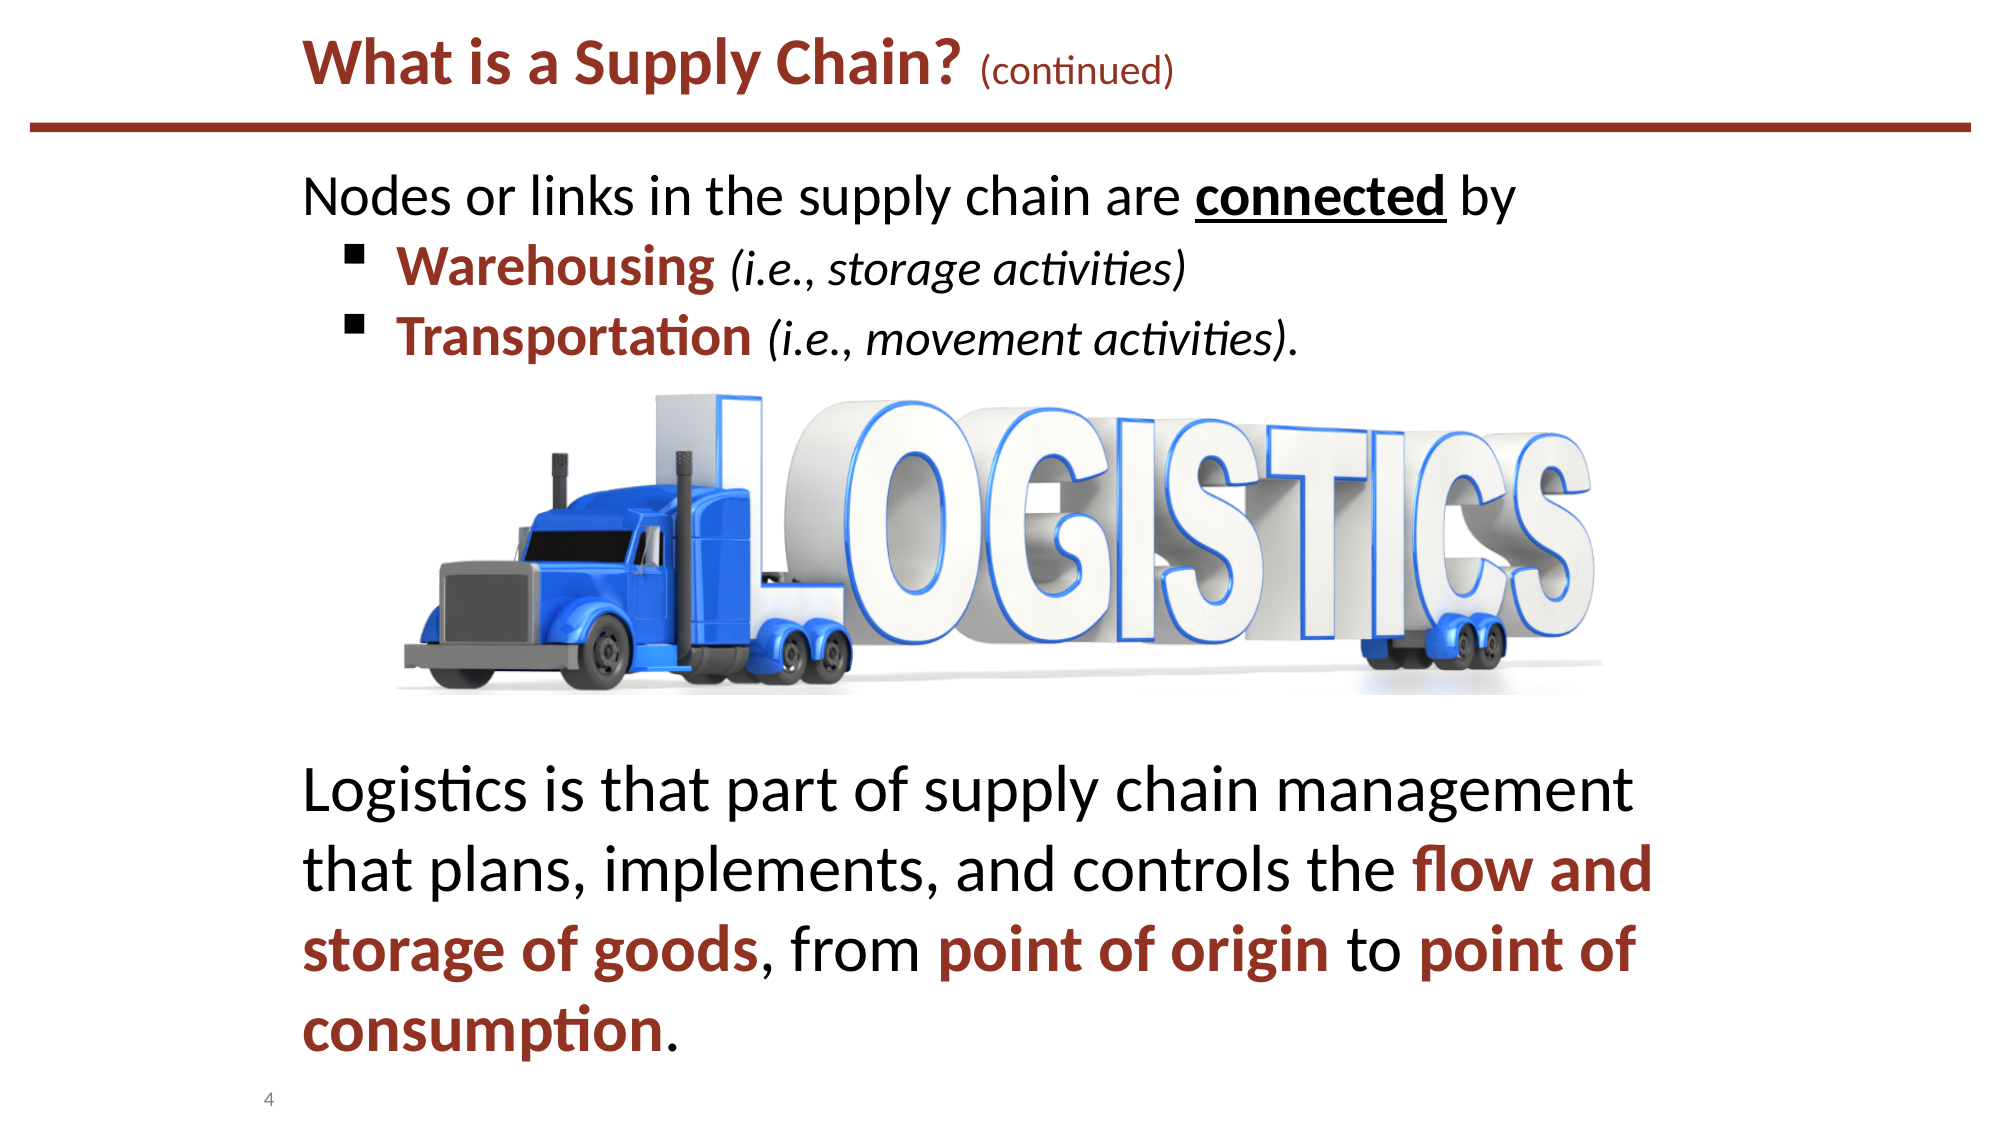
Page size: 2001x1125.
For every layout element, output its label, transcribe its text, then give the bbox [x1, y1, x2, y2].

text_box Logistics is that part of supply chain management that plans, implements, and controls the flow and storage of goods, from point of origin to point of consumption. [287, 737, 1713, 998]
slide_number 4 [264, 1083, 296, 1112]
text_box Nodes or links in the supply chain are connected by Warehousing (i.e., storage activities) Transportation (i.e., movement activities). [287, 149, 1713, 375]
text_box What is a Supply Chain? (continued) [287, 25, 1681, 105]
picture [396, 376, 1604, 695]
